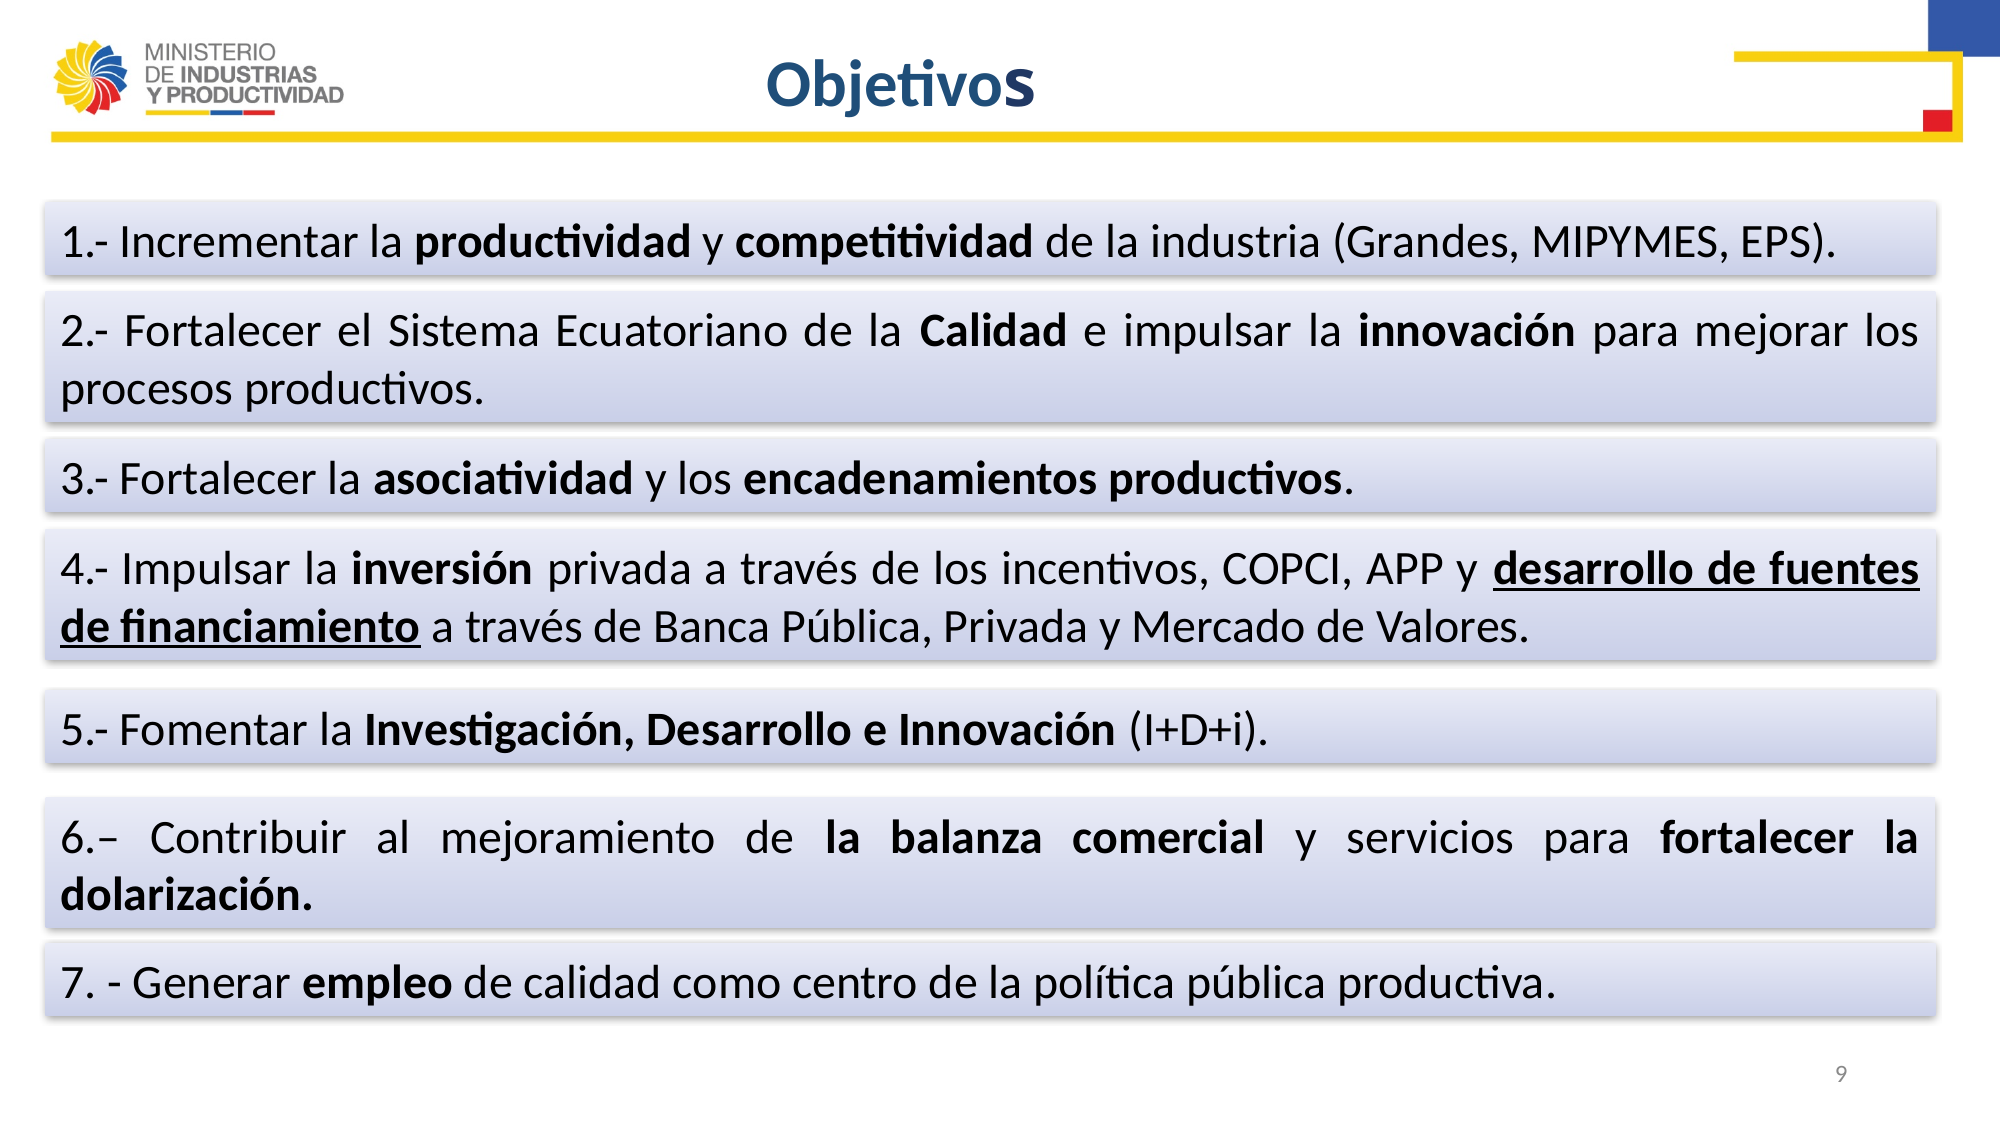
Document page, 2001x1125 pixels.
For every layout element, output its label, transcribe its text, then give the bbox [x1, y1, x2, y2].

text_box 7. - Generar empleo de calidad como centro de la política pública productiva. [45, 943, 1936, 1016]
slide_number 9 [1412, 1042, 1863, 1103]
text_box 1.- Incrementar la productividad y competitividad de la industria (Grandes, MIPYMES, EPS). [45, 202, 1936, 275]
text_box 3.- Fortalecer la asociatividad y los encadenamientos productivos. [45, 439, 1936, 512]
picture [0, 0, 2000, 173]
text_box 6.– Contribuir al mejoramiento de la balanza comercial y servicios para fortalecer la dolarización. [45, 797, 1936, 928]
text_box 2.- Fortalecer el Sistema Ecuatoriano de la Calidad e impulsar la innovación para mejorar los procesos productivos. [45, 291, 1936, 422]
text_box 4.- Impulsar la inversión privada a través de los incentivos, COPCI, APP y desarrollo de fuentes de financiamiento a través de Banca Pública, Privada y Mercado de Valores. [45, 529, 1936, 660]
text_box 5.- Fomentar la Investigación, Desarrollo e Innovación (I+D+i). [45, 690, 1936, 763]
